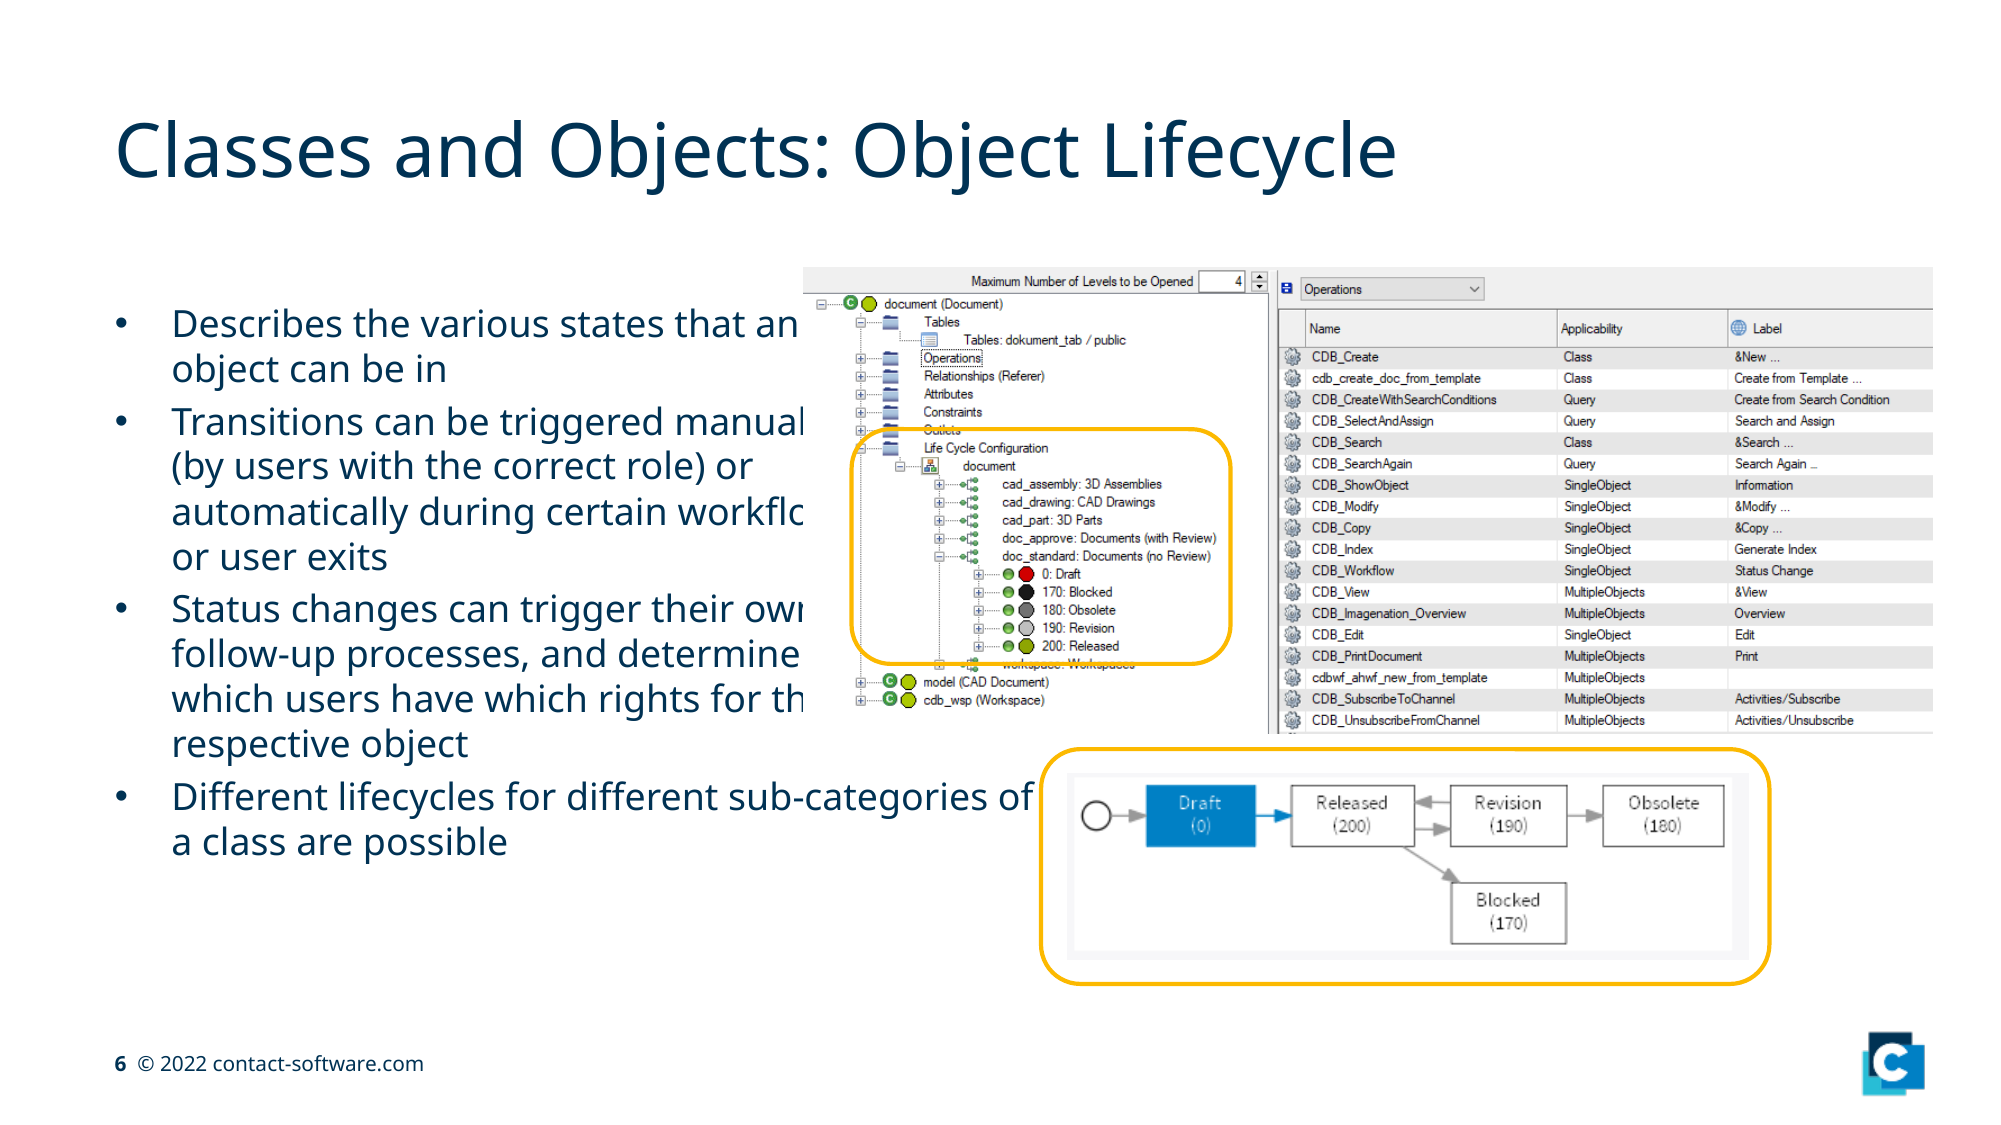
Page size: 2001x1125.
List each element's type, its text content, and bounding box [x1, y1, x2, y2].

text_box [1038, 747, 1772, 987]
list Describes the various states that an object can be in Transitions can be triggered manually (by users with the correct role) or automatically during certain workflows or user exits Status changes can trigger their own follow-up processes, and determine which users have which rights for the respective object Different lifecycles for different sub-categories of a class are possible [99, 293, 1078, 992]
picture [803, 267, 1934, 735]
picture [1067, 773, 1750, 960]
title Classes and Objects: Object Lifecycle [99, 105, 1604, 293]
